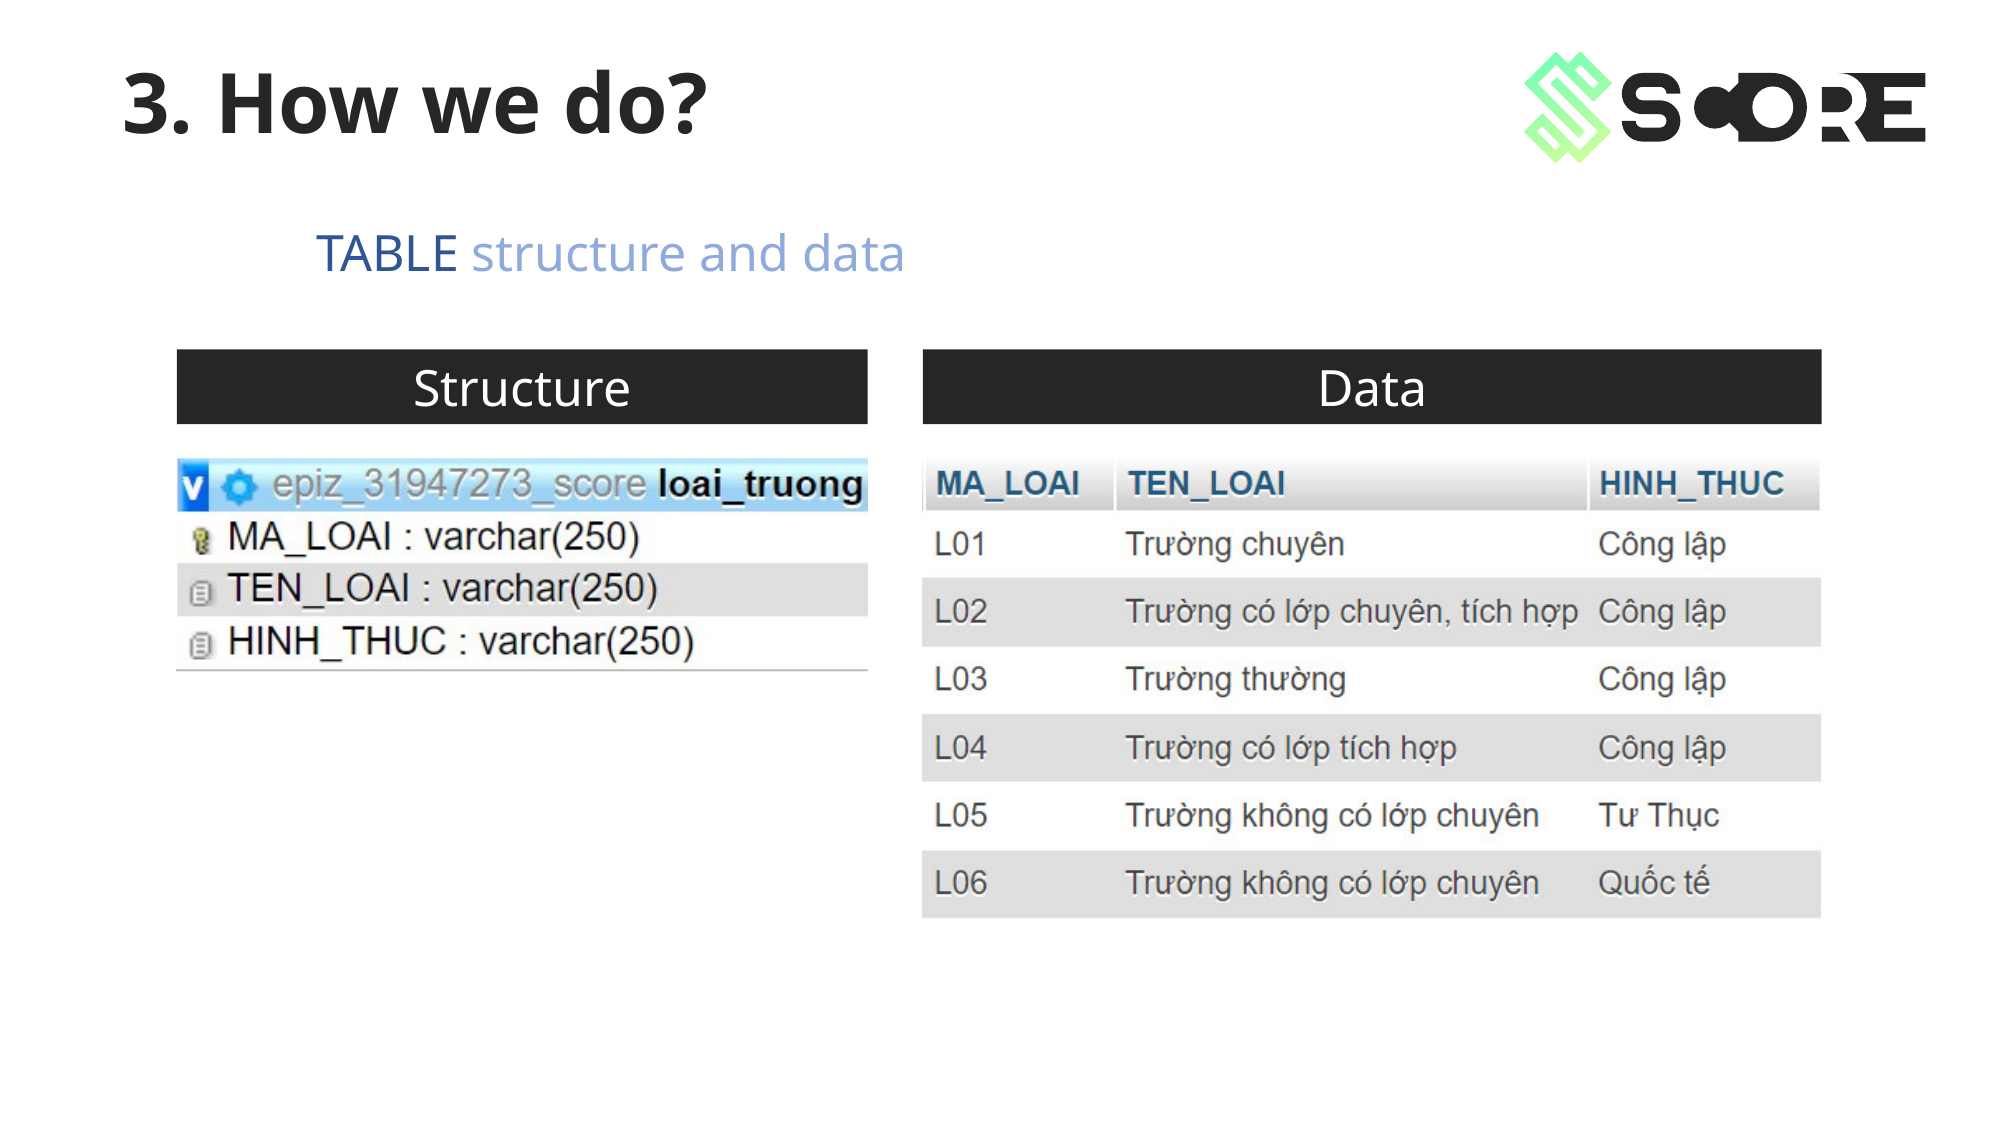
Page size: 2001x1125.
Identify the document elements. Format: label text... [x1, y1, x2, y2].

text_box TABLE structure and data [301, 213, 1074, 289]
picture [922, 457, 1824, 921]
text_box Structure [176, 349, 868, 425]
picture [176, 457, 868, 673]
text_box Data [922, 349, 1822, 425]
text_box [1693, 85, 1737, 130]
text_box [1729, 71, 1806, 143]
text_box [1620, 71, 1682, 143]
text_box [1837, 72, 1927, 143]
text_box 3. How we do? [107, 43, 723, 158]
text_box [1823, 128, 1849, 143]
text_box [1823, 88, 1851, 111]
text_box [1522, 76, 1613, 165]
text_box [1523, 50, 1613, 139]
text_box [1806, 71, 1865, 143]
text_box [1751, 85, 1795, 130]
